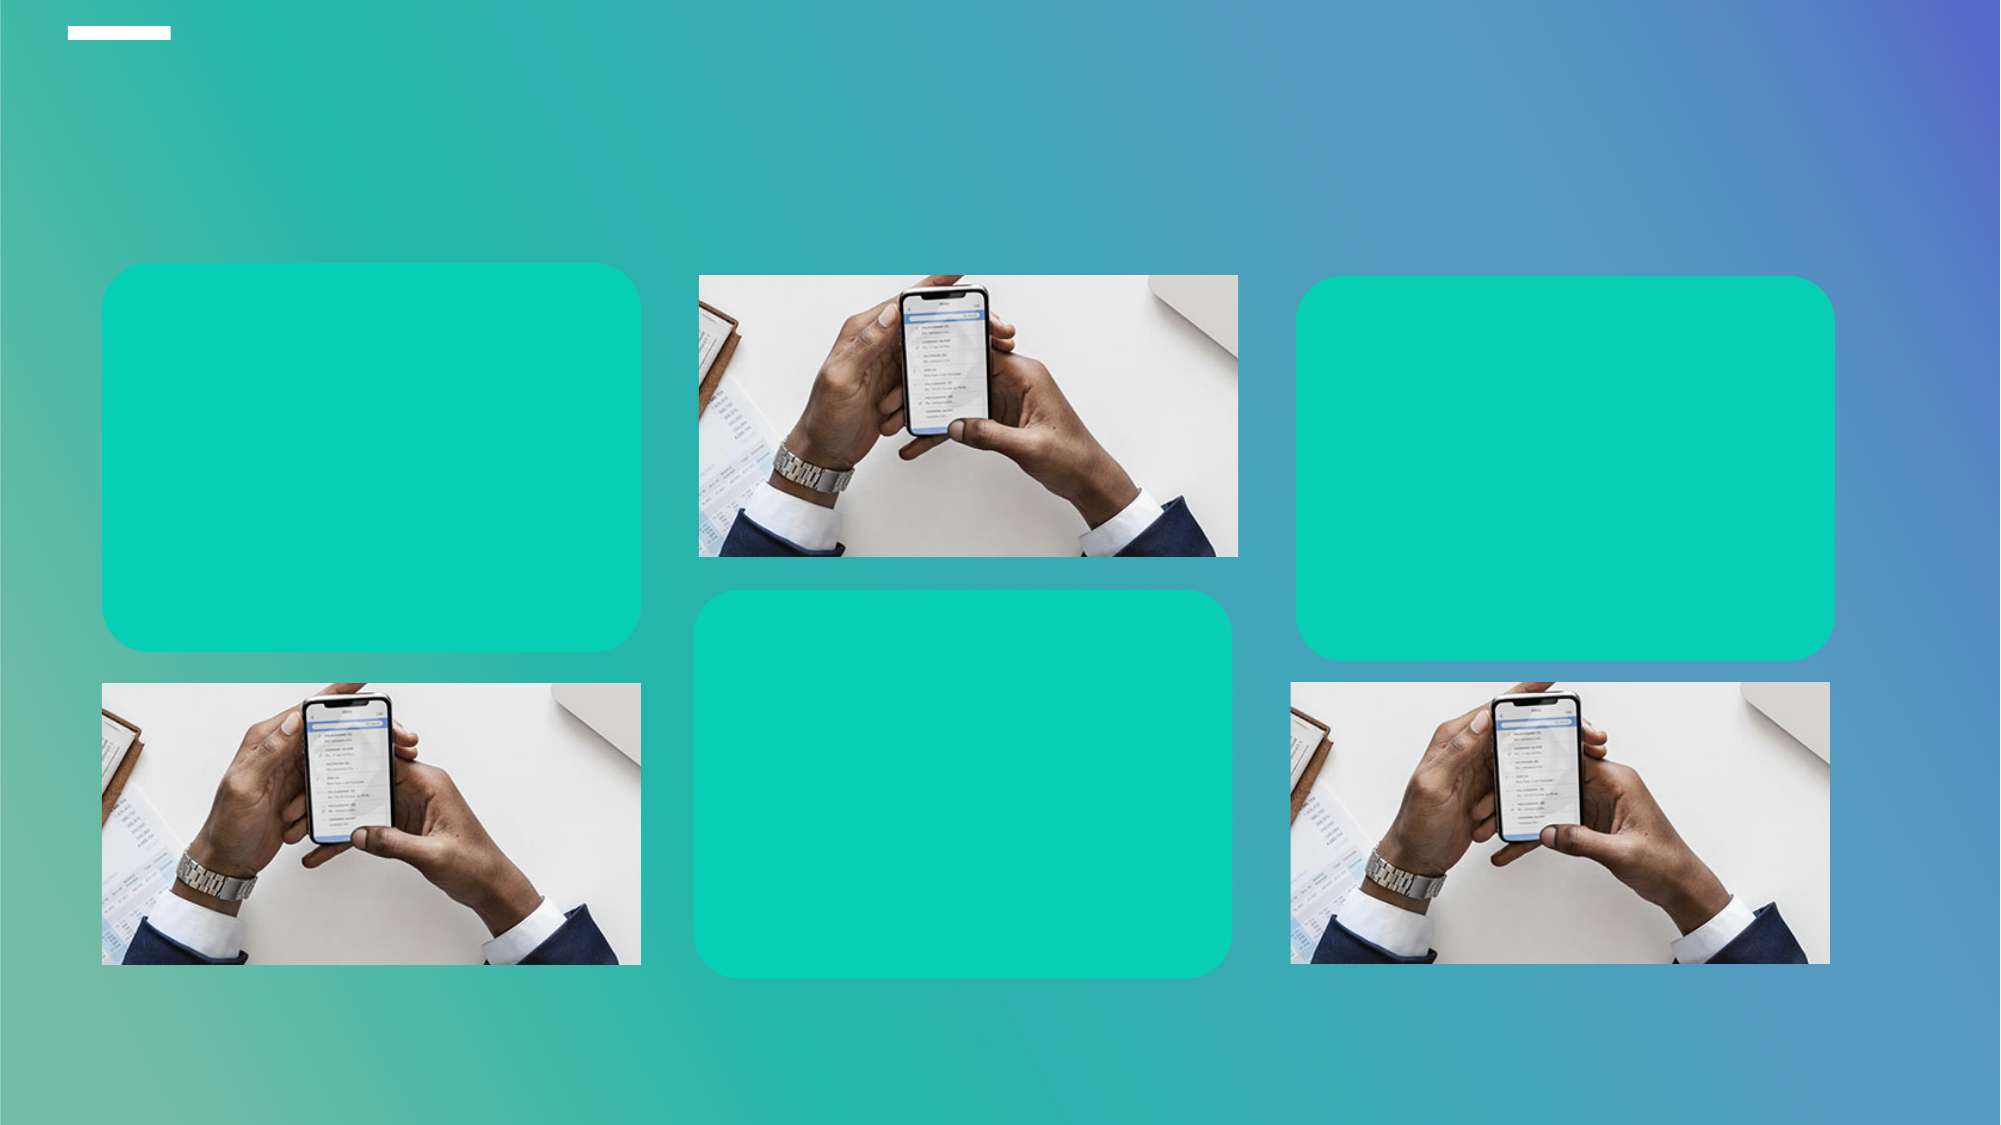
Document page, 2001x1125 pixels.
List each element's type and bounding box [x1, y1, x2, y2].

text_box [100, 262, 643, 653]
text_box [692, 588, 1234, 980]
text_box [1294, 274, 1836, 662]
picture [0, 0, 2001, 1125]
